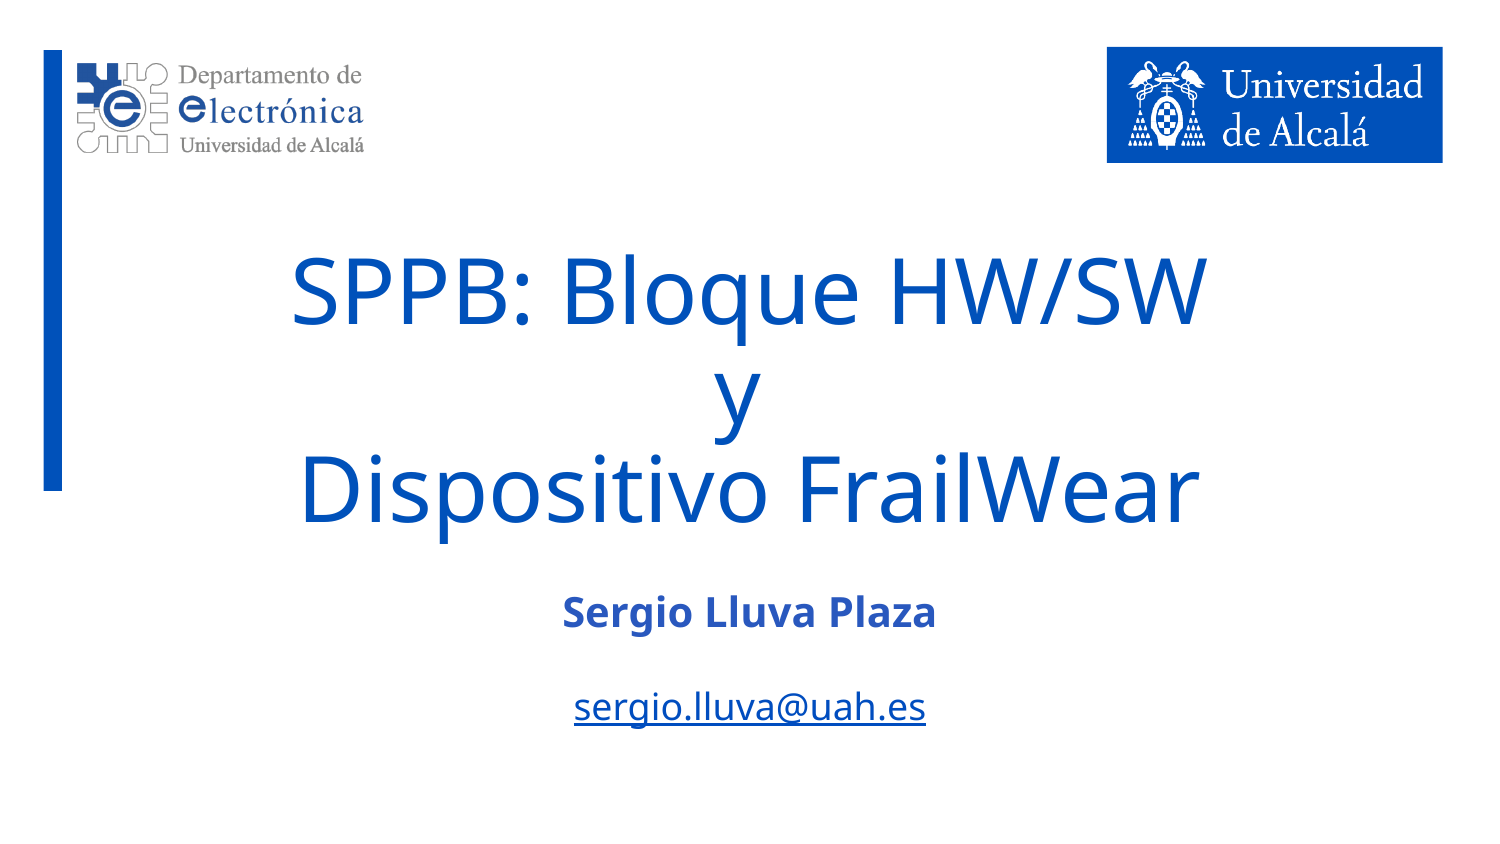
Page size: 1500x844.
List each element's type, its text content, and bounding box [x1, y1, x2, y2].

text_box sergio.lluva@uah.es [470, 675, 1029, 742]
picture [77, 63, 364, 153]
list Sergio Lluva Plaza [143, 533, 1357, 660]
title SPPB: Bloque HW/SW y Dispositivo FrailWear [112, 312, 1388, 550]
